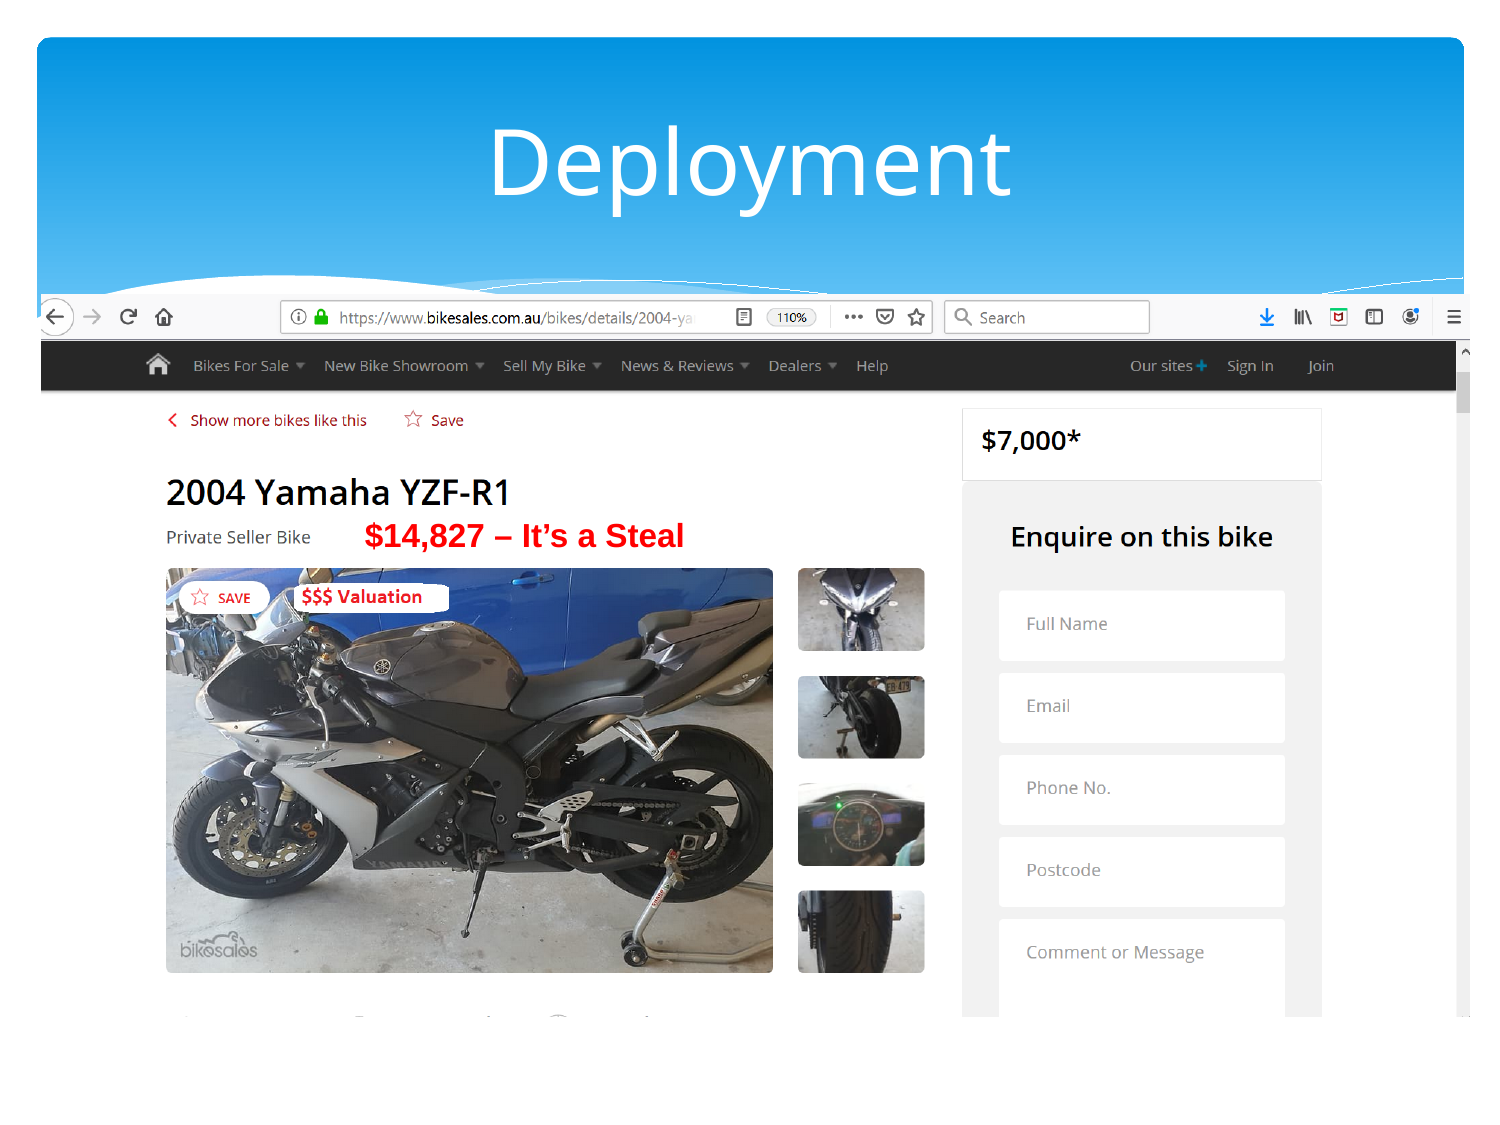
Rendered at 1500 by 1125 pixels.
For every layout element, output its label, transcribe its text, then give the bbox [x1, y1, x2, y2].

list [41, 293, 1471, 1017]
title Deployment [75, 55, 1425, 261]
